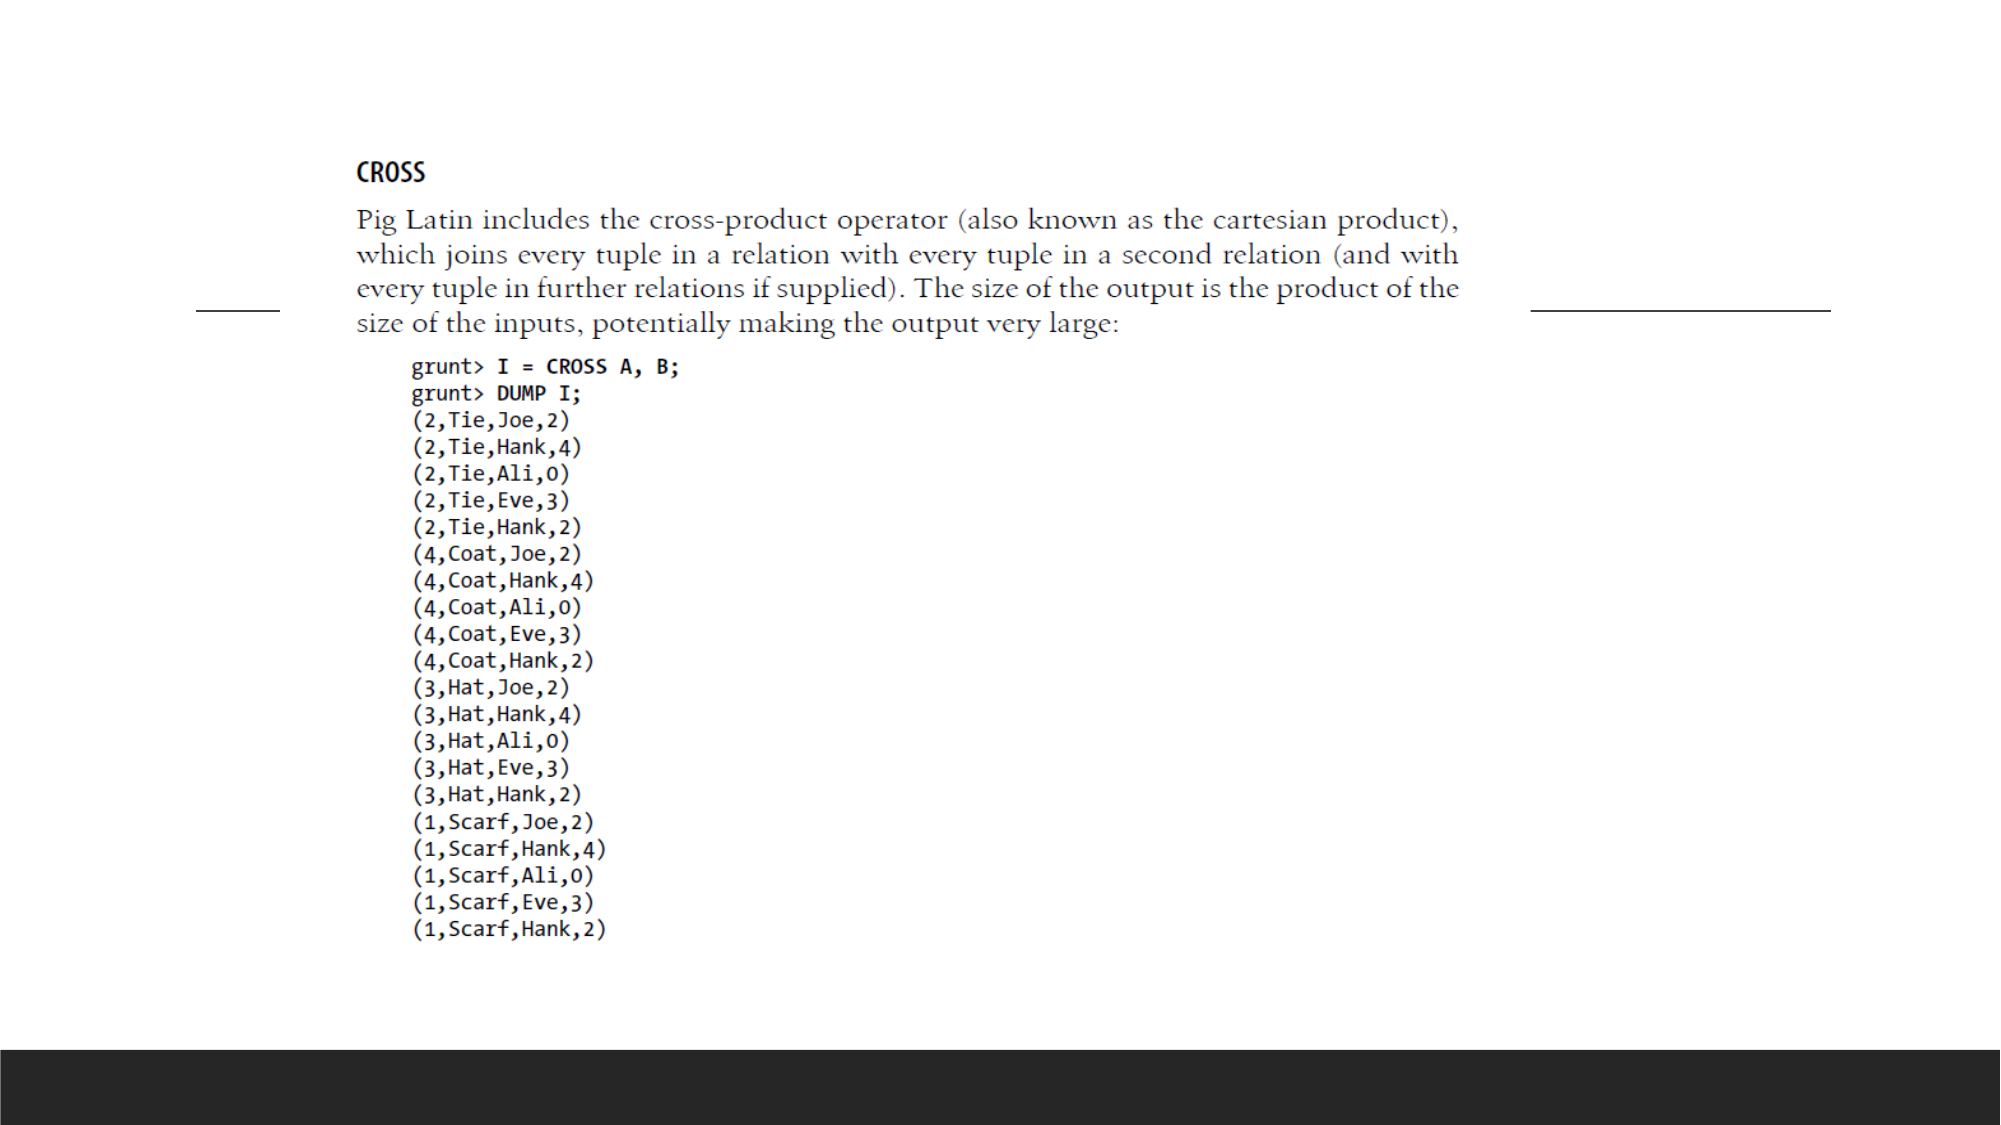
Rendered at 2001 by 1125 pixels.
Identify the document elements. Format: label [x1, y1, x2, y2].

list [279, 115, 1532, 964]
